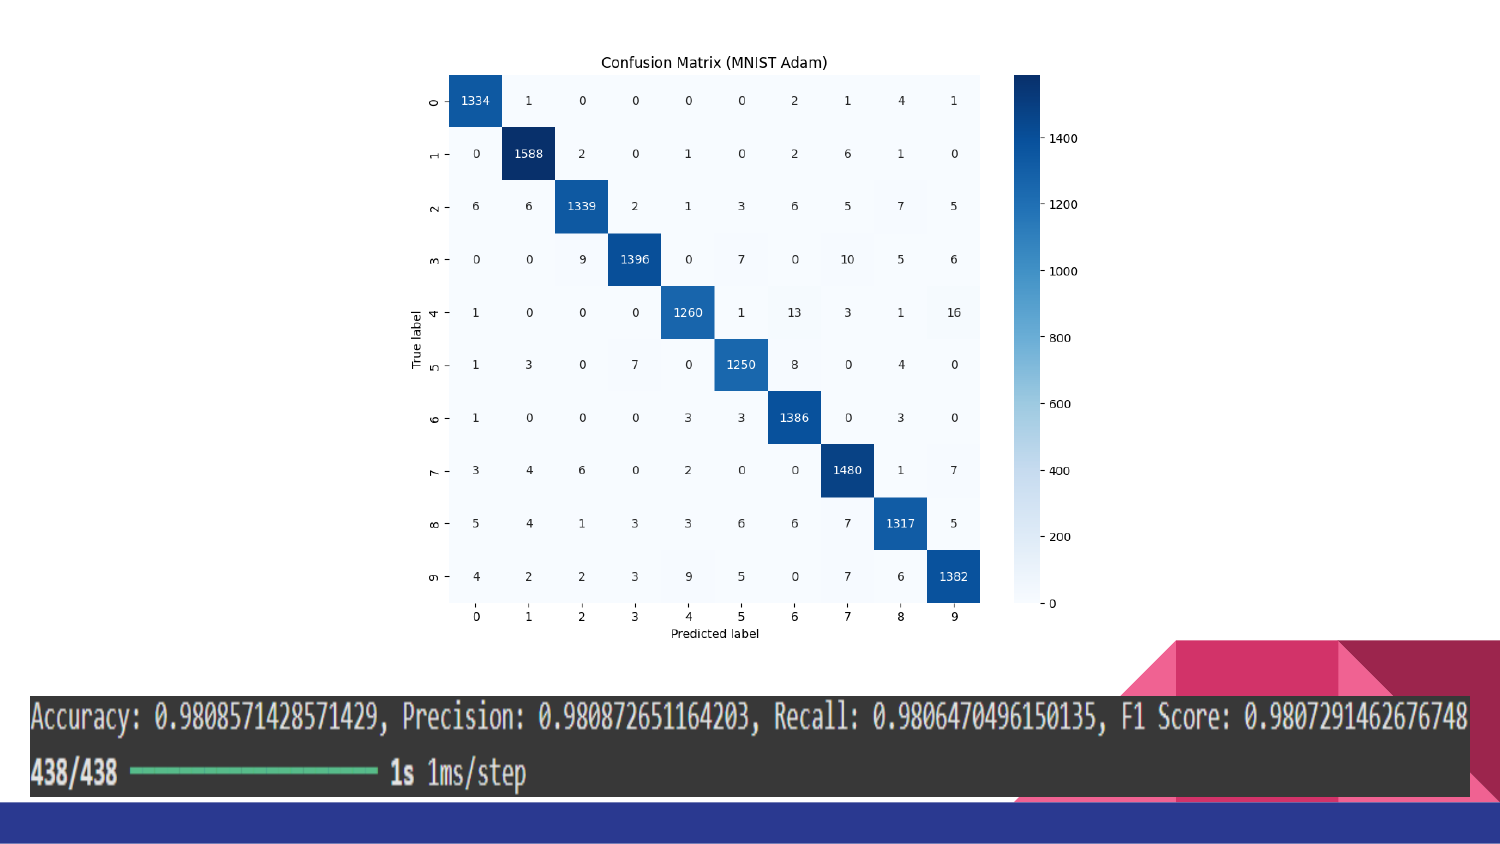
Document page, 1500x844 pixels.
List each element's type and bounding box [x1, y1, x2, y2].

picture [402, 47, 1086, 648]
picture [30, 696, 1470, 797]
